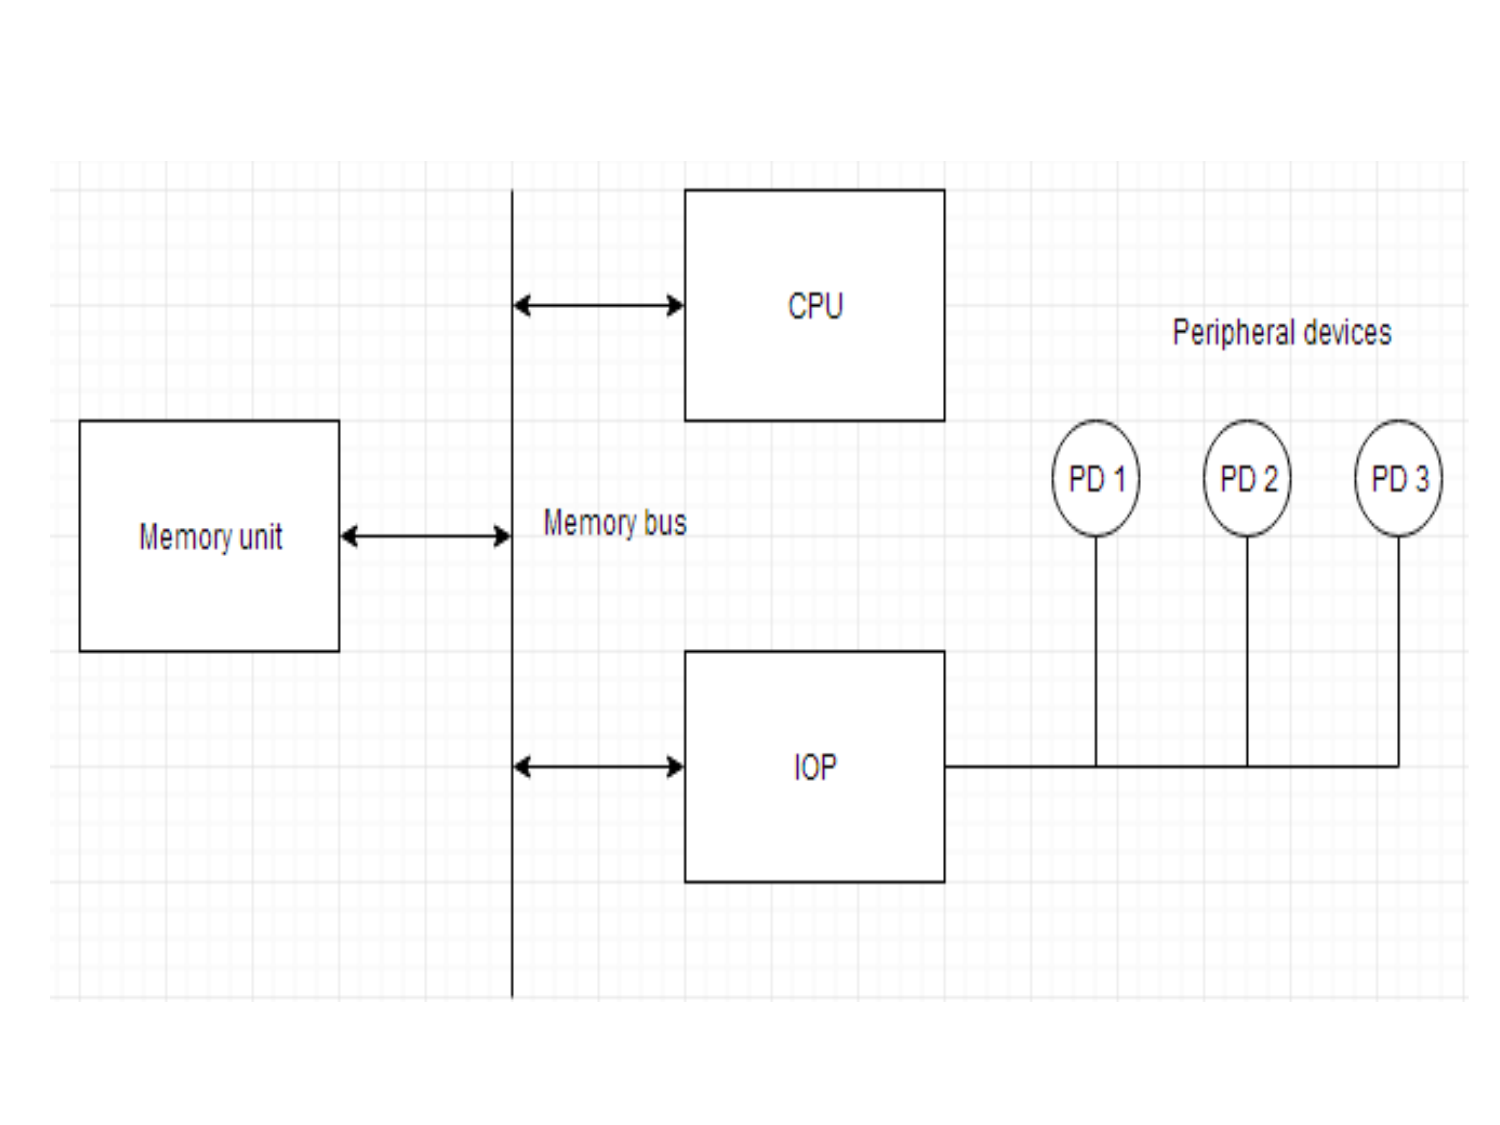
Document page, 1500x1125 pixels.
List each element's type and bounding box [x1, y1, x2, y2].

list [49, 160, 1469, 1002]
